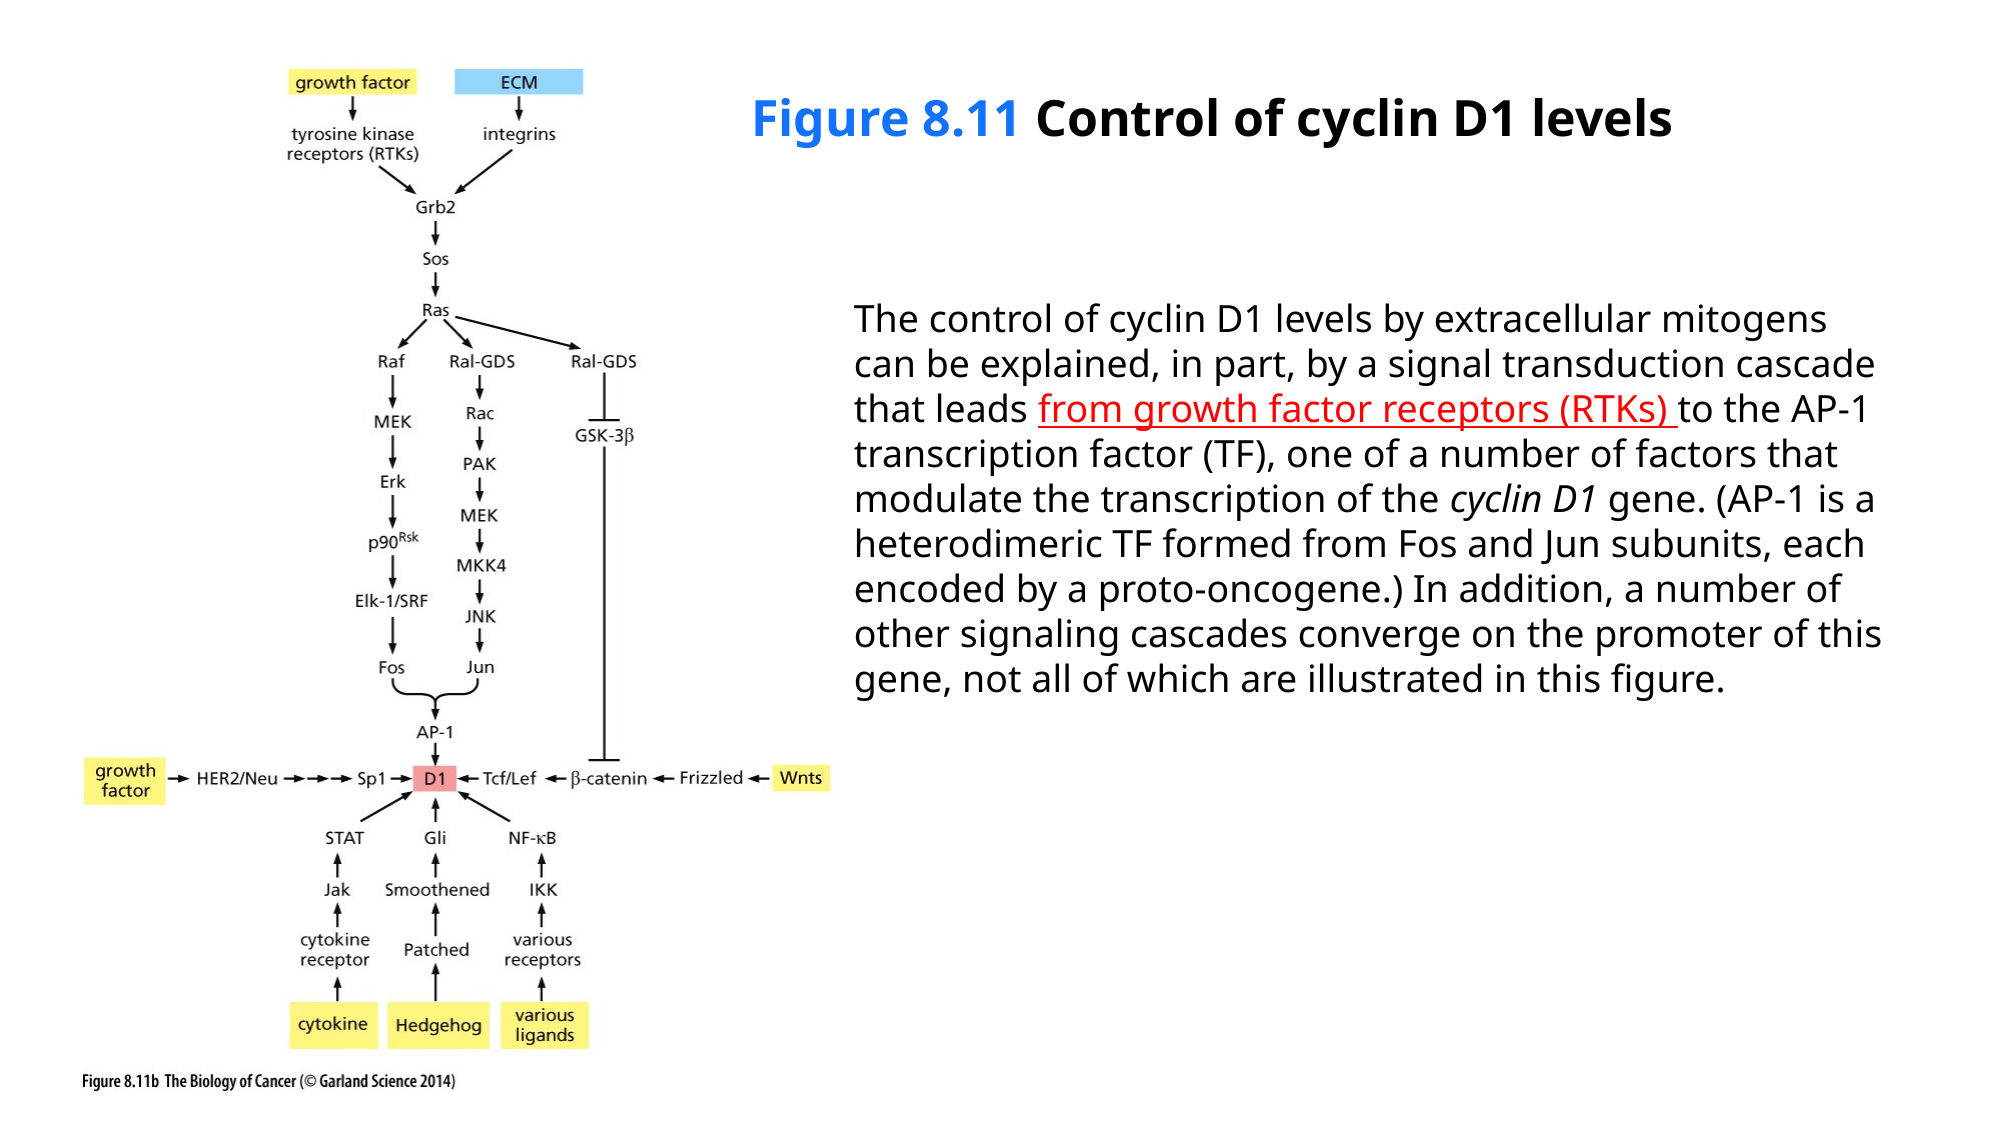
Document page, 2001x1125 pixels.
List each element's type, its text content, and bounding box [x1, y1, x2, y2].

text_box The control of cyclin D1 levels by extracellular mitogens can be explained, in part, by a signal transduction cascade that leads from growth factor receptors (RTKs) to the AP-1 transcription factor (TF), one of a number of factors that modulate the transcription of the cyclin D1 gene. (AP-1 is a heterodimeric TF formed from Fos and Jun subunits, each encoded by a proto-oncogene.) In addition, a number of other signaling cascades converge on the promoter of this gene, not all of which are illustrated in this figure. [840, 287, 1912, 708]
picture [74, 59, 840, 1095]
text_box Figure 8.11 Control of cyclin D1 levels [840, 78, 1689, 154]
